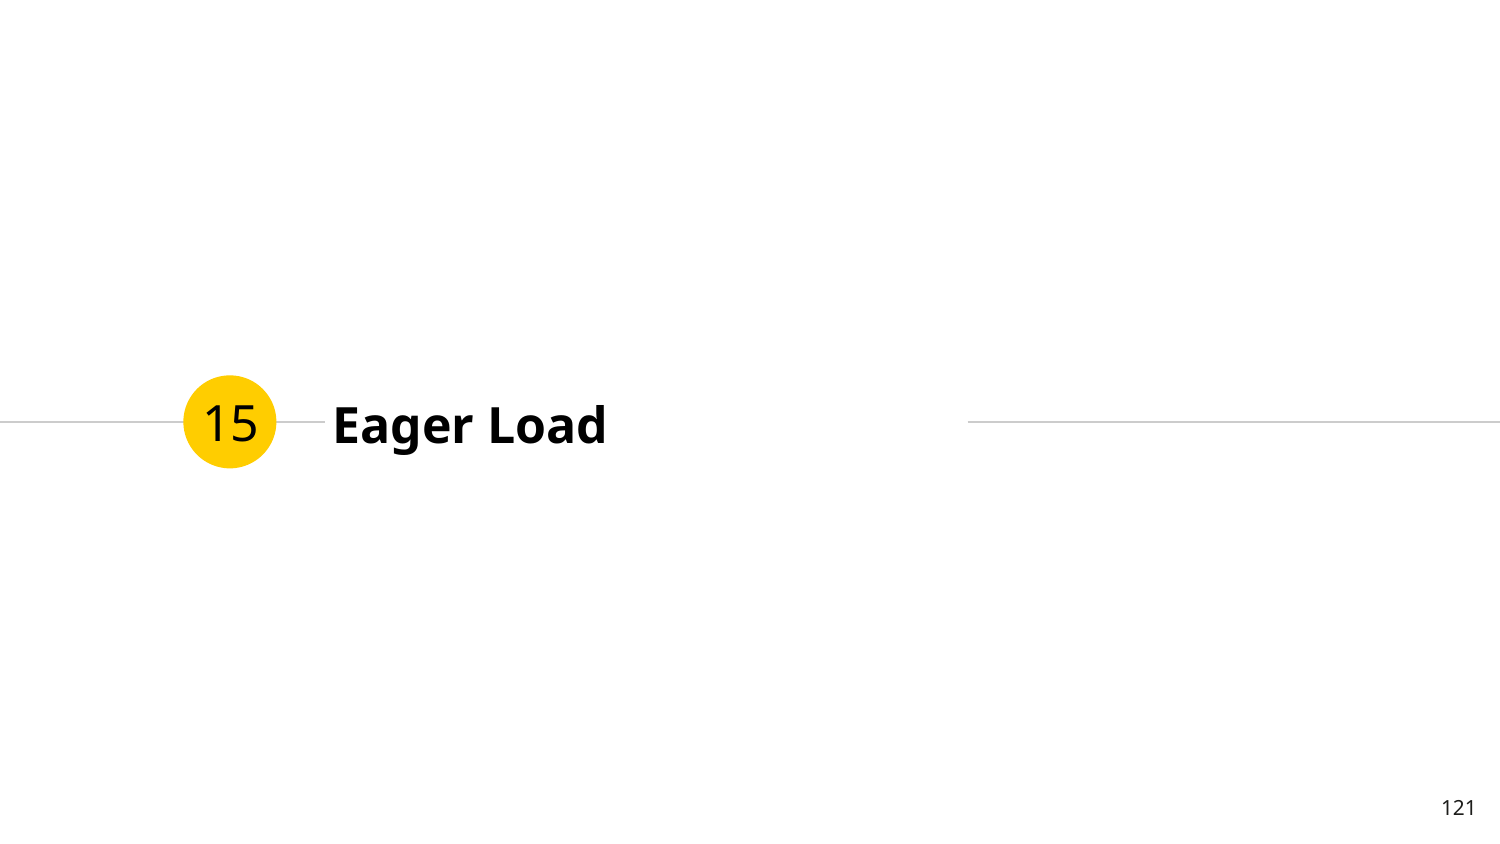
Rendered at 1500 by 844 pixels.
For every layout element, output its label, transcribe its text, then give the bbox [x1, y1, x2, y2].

slide_number 121 [1401, 779, 1492, 844]
title Eager Load [317, 277, 1310, 469]
text_box 15 [186, 375, 276, 468]
